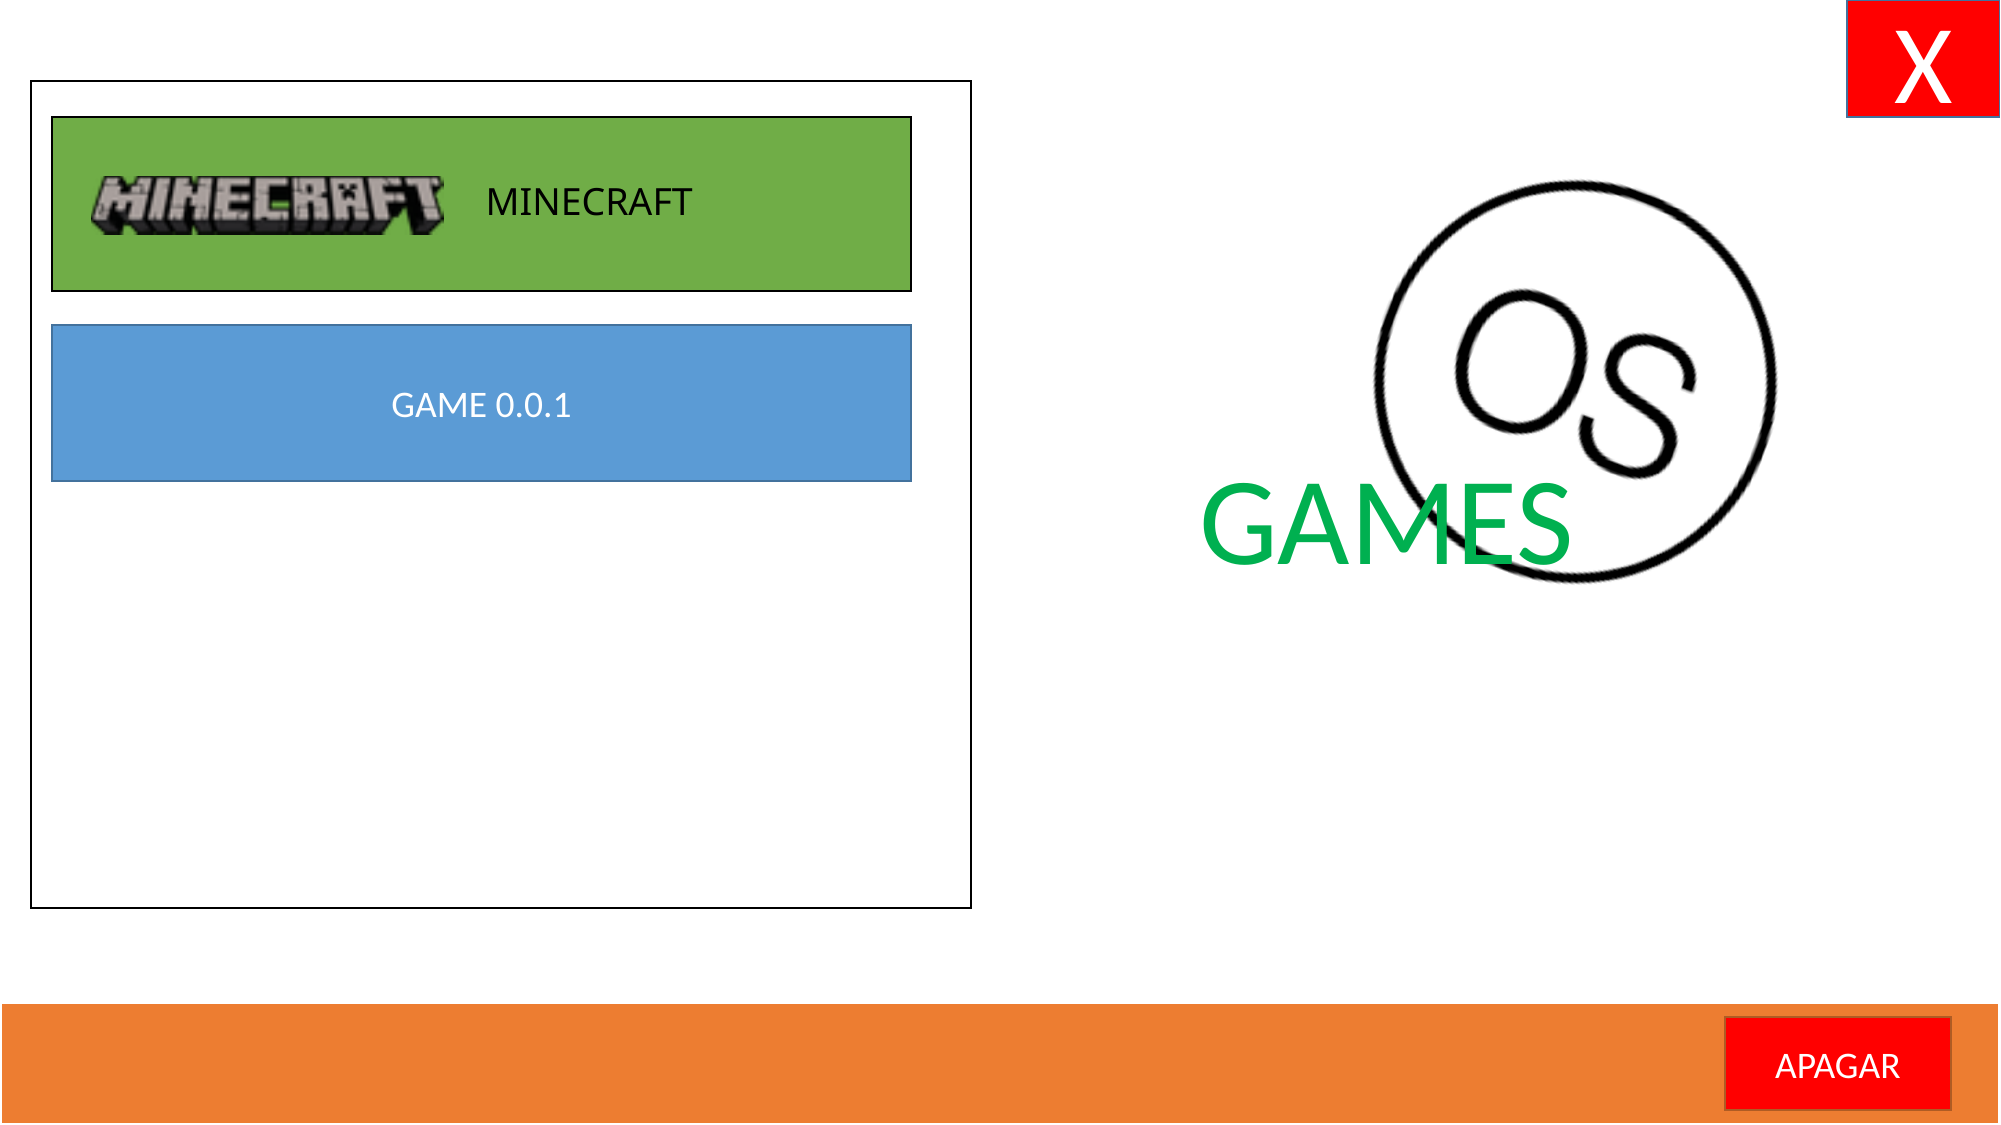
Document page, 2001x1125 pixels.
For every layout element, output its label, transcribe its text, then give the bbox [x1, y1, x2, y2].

picture [91, 176, 444, 235]
text_box X [1846, 0, 2000, 118]
picture [1339, 118, 1848, 656]
text_box GAMES [1184, 432, 1635, 597]
title MINECRAFT [470, 134, 912, 277]
text_box [0, 1001, 2000, 1125]
text_box APAGAR [1724, 1016, 1952, 1111]
text_box GAME 0.0.1 [51, 324, 912, 482]
text_box [30, 80, 972, 909]
text_box [51, 116, 912, 292]
